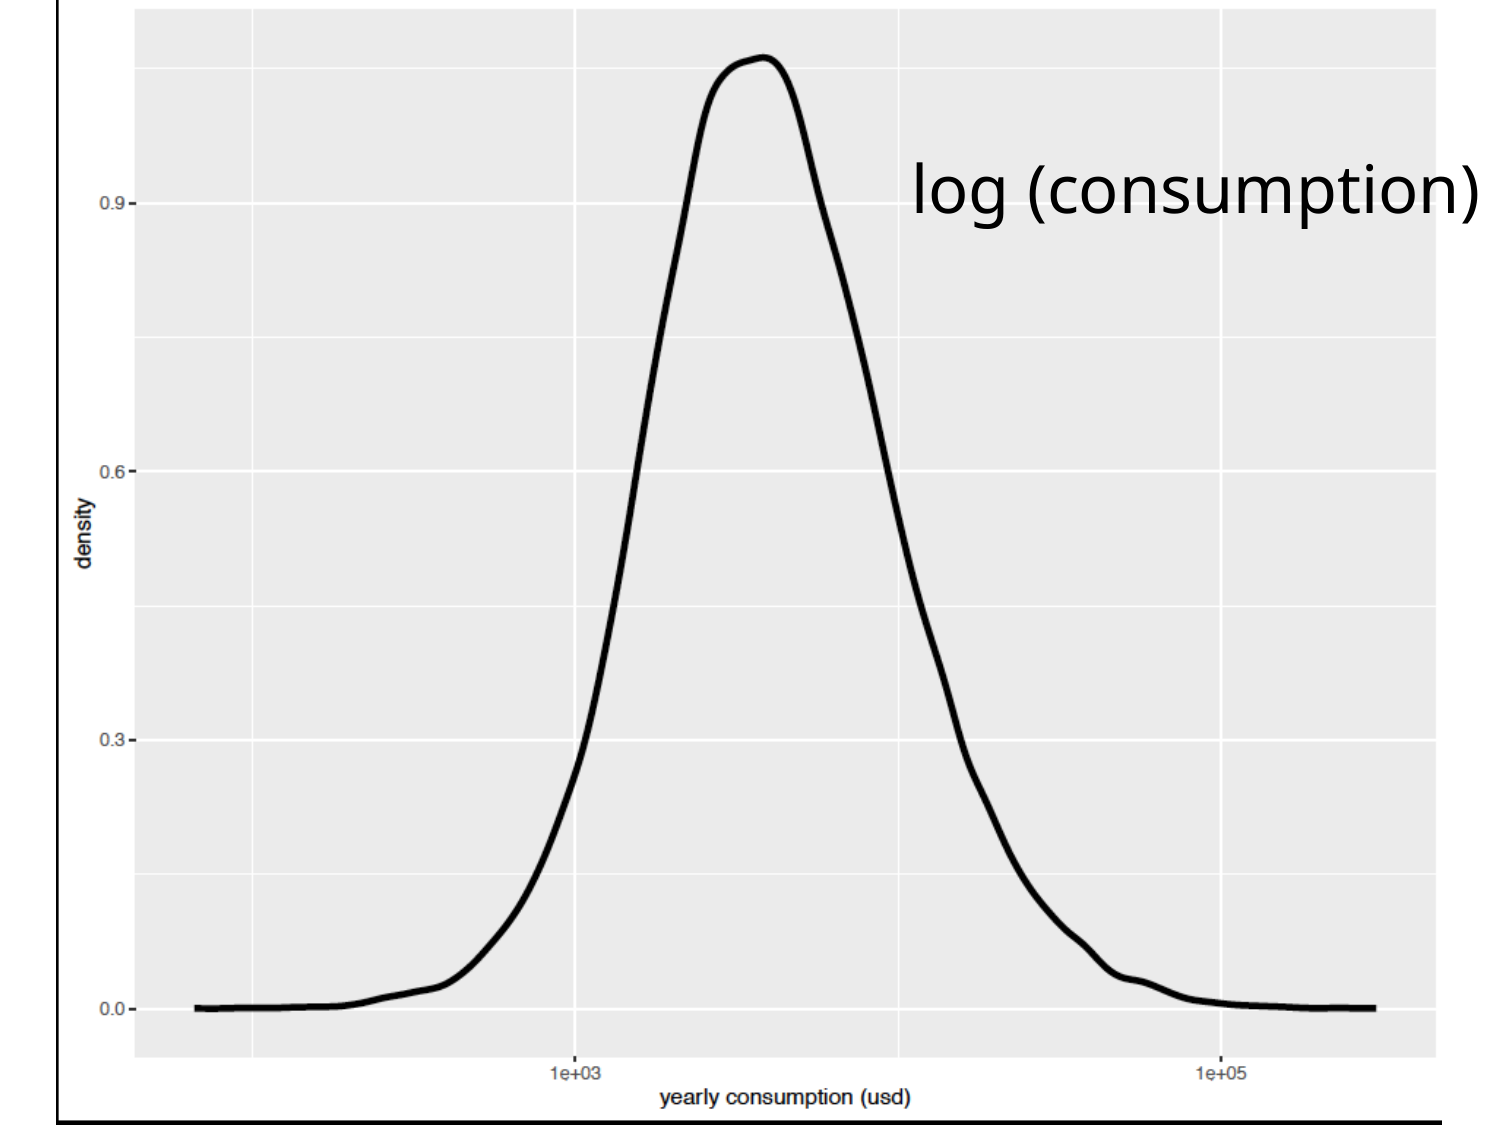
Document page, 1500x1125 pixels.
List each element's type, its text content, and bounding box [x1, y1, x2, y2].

picture [55, 0, 1442, 1125]
text_box log (consumption) [1447, 139, 1496, 235]
